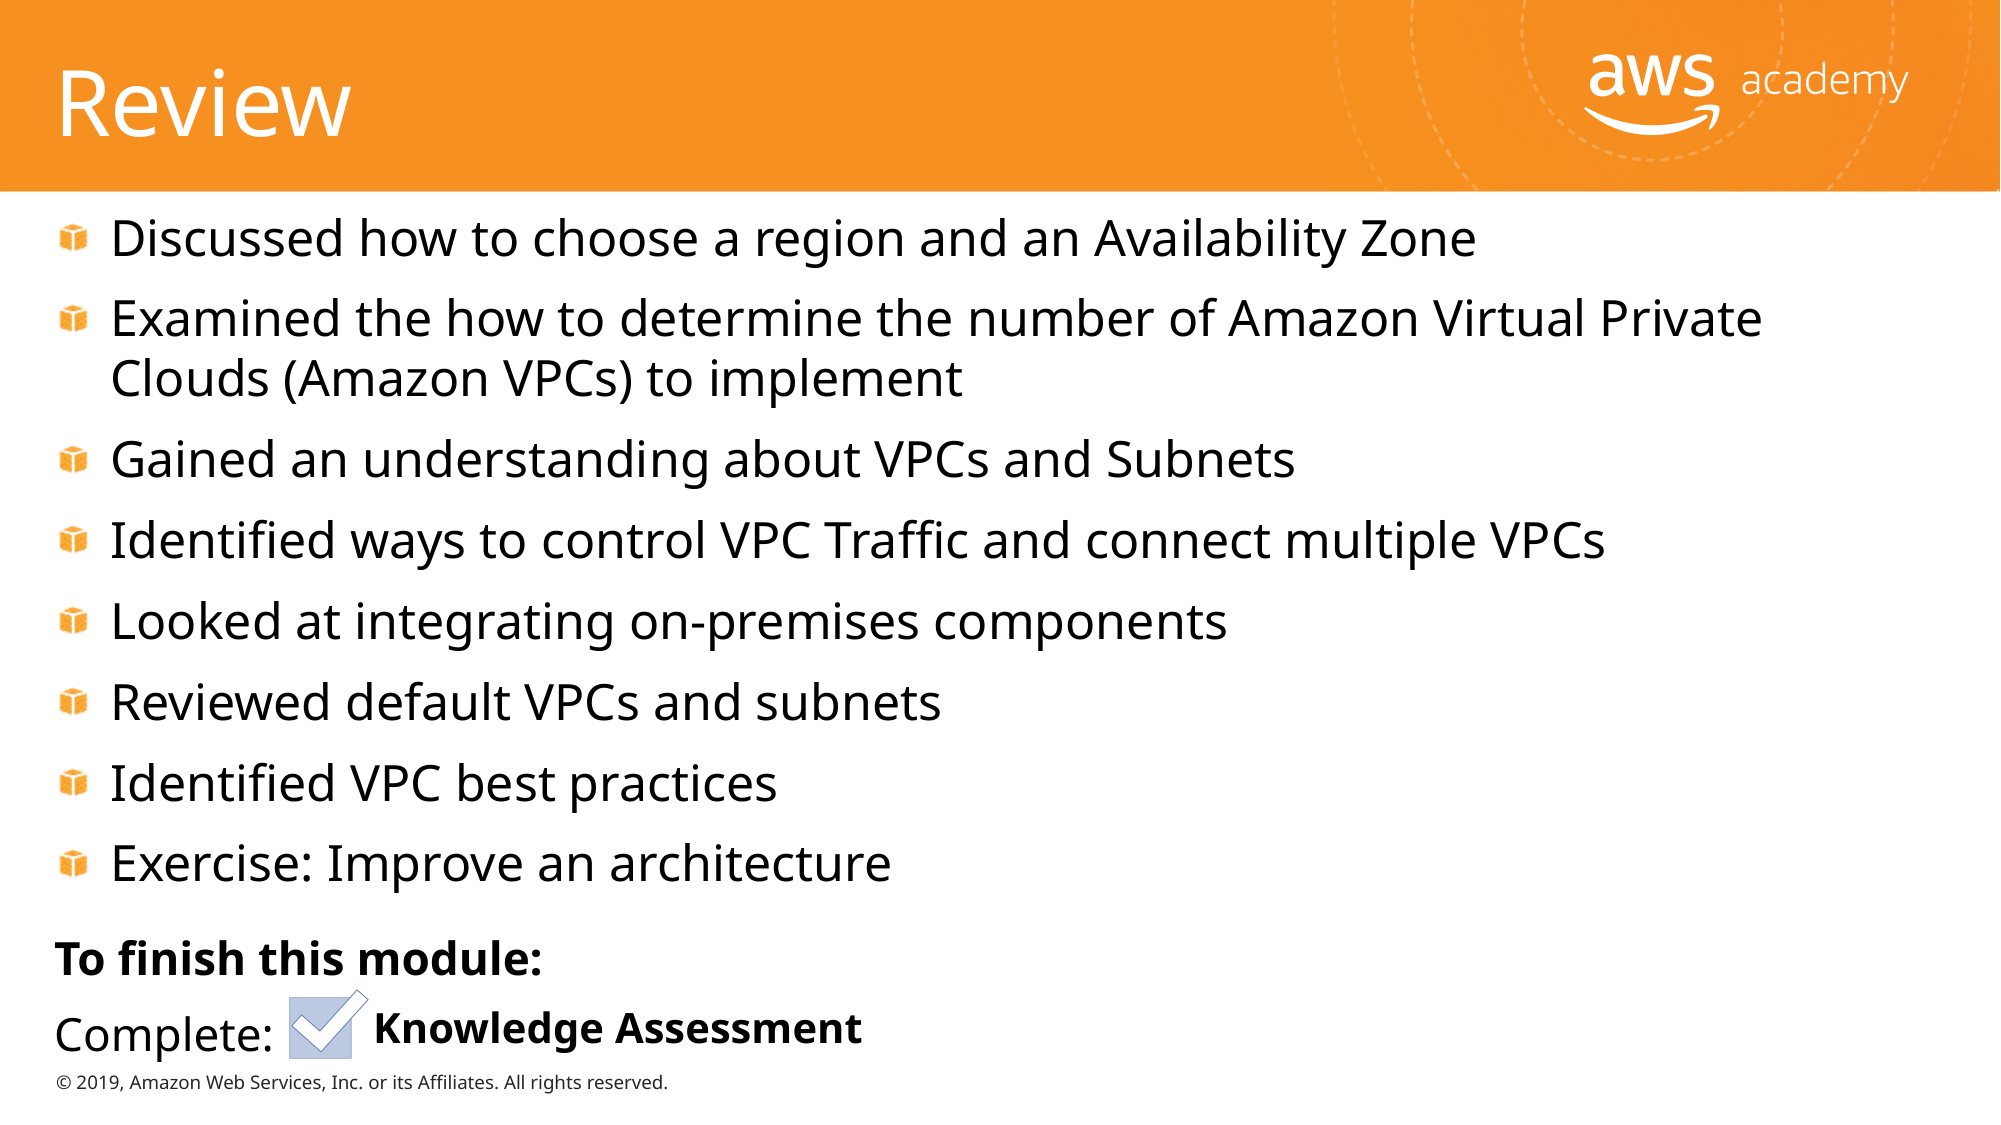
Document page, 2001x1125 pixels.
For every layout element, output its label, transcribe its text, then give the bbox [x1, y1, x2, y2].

picture [0, 0, 1997, 1125]
text_box Discussed how to choose a region and an Availability Zone Examined the how to determine the number of Amazon Virtual Private Clouds (Amazon VPCs) to implement Gained an understanding about VPCs and Subnets Identified ways to control VPC Traffic and connect multiple VPCs Looked at integrating on-premises components Reviewed default VPCs and subnets Identified VPC best practices Exercise: Improve an architecture To finish this module: Complete: [39, 198, 1942, 1070]
title Review [39, 26, 1863, 189]
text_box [283, 980, 865, 1069]
